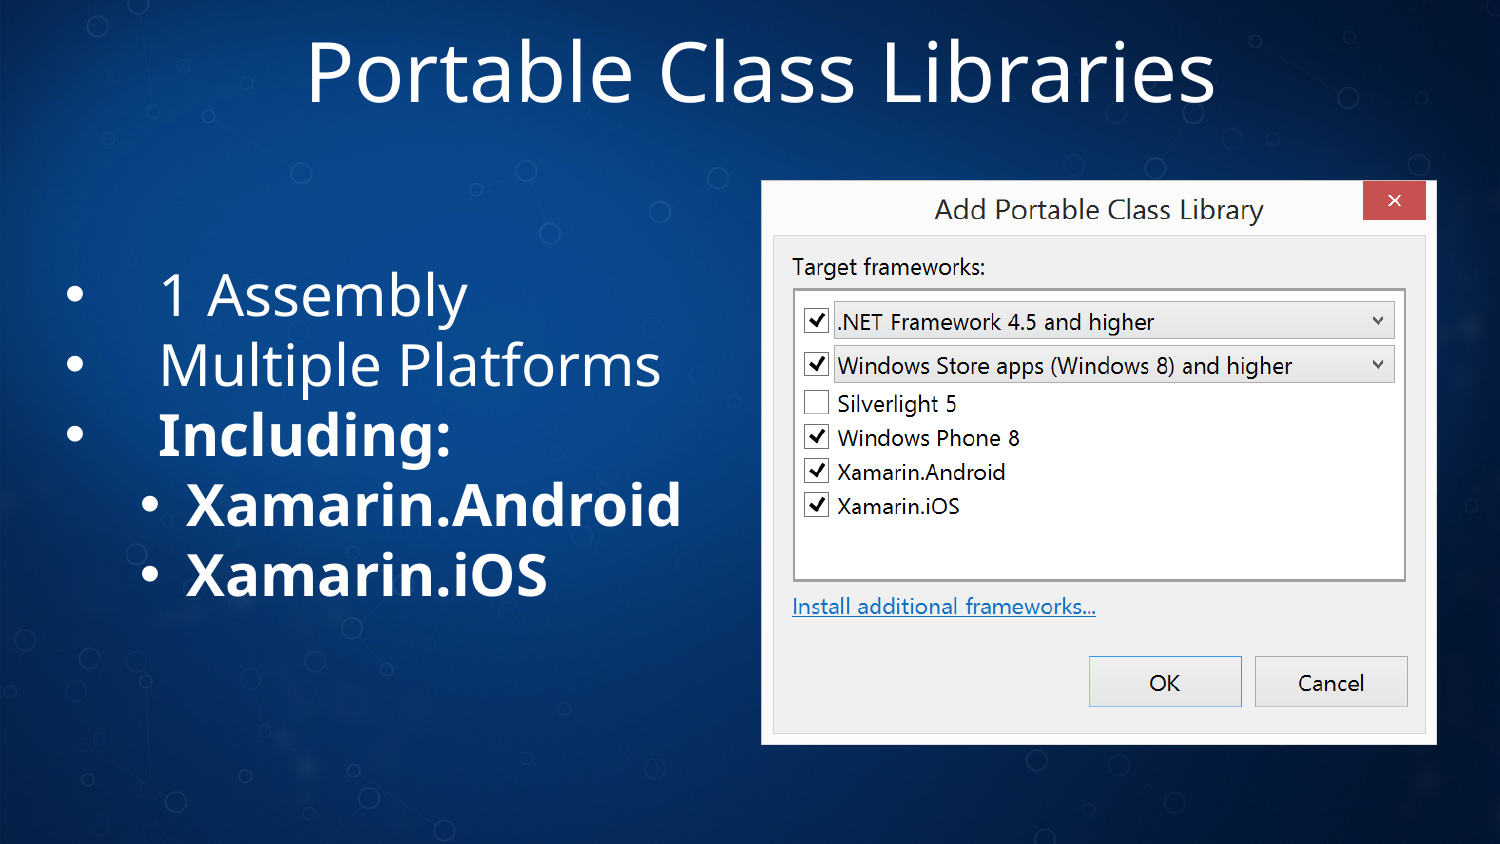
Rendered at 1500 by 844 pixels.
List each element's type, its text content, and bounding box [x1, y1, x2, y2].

picture [0, 0, 1500, 844]
text_box Portable Class Libraries [22, 12, 1500, 100]
text_box 1 Assembly Multiple Platforms Including: Xamarin.Android Xamarin.iOS [50, 180, 760, 736]
